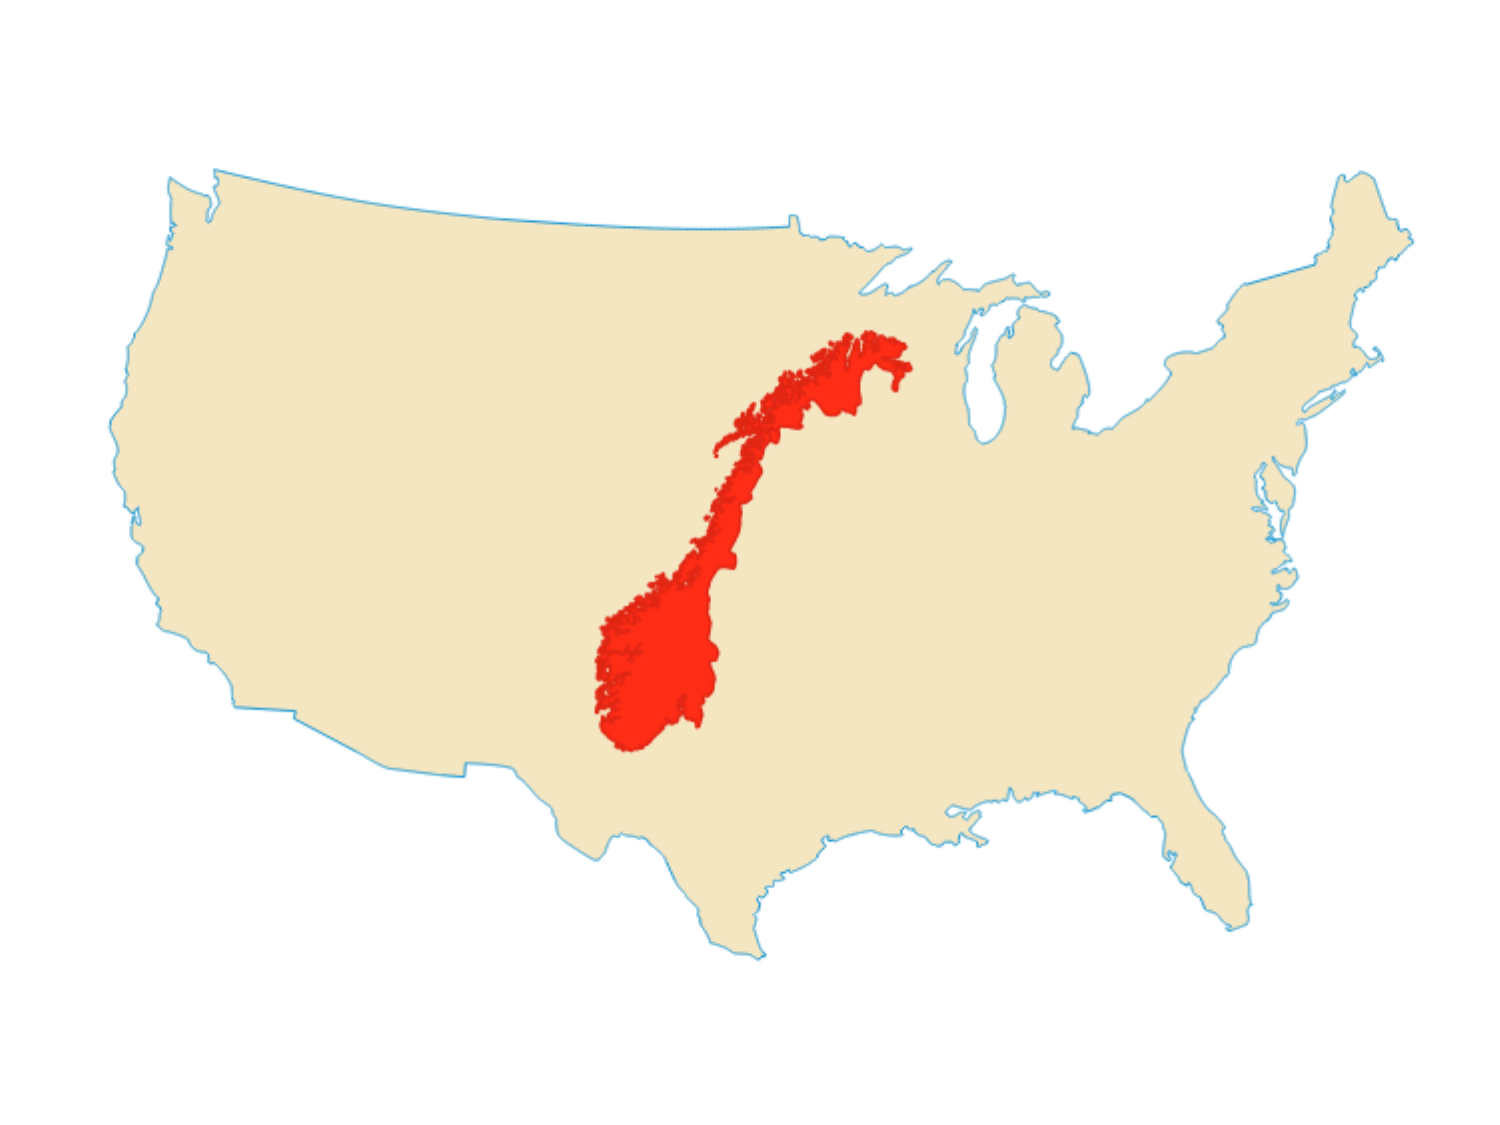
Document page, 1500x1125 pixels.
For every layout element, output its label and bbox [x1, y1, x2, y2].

picture [88, 101, 1436, 1008]
